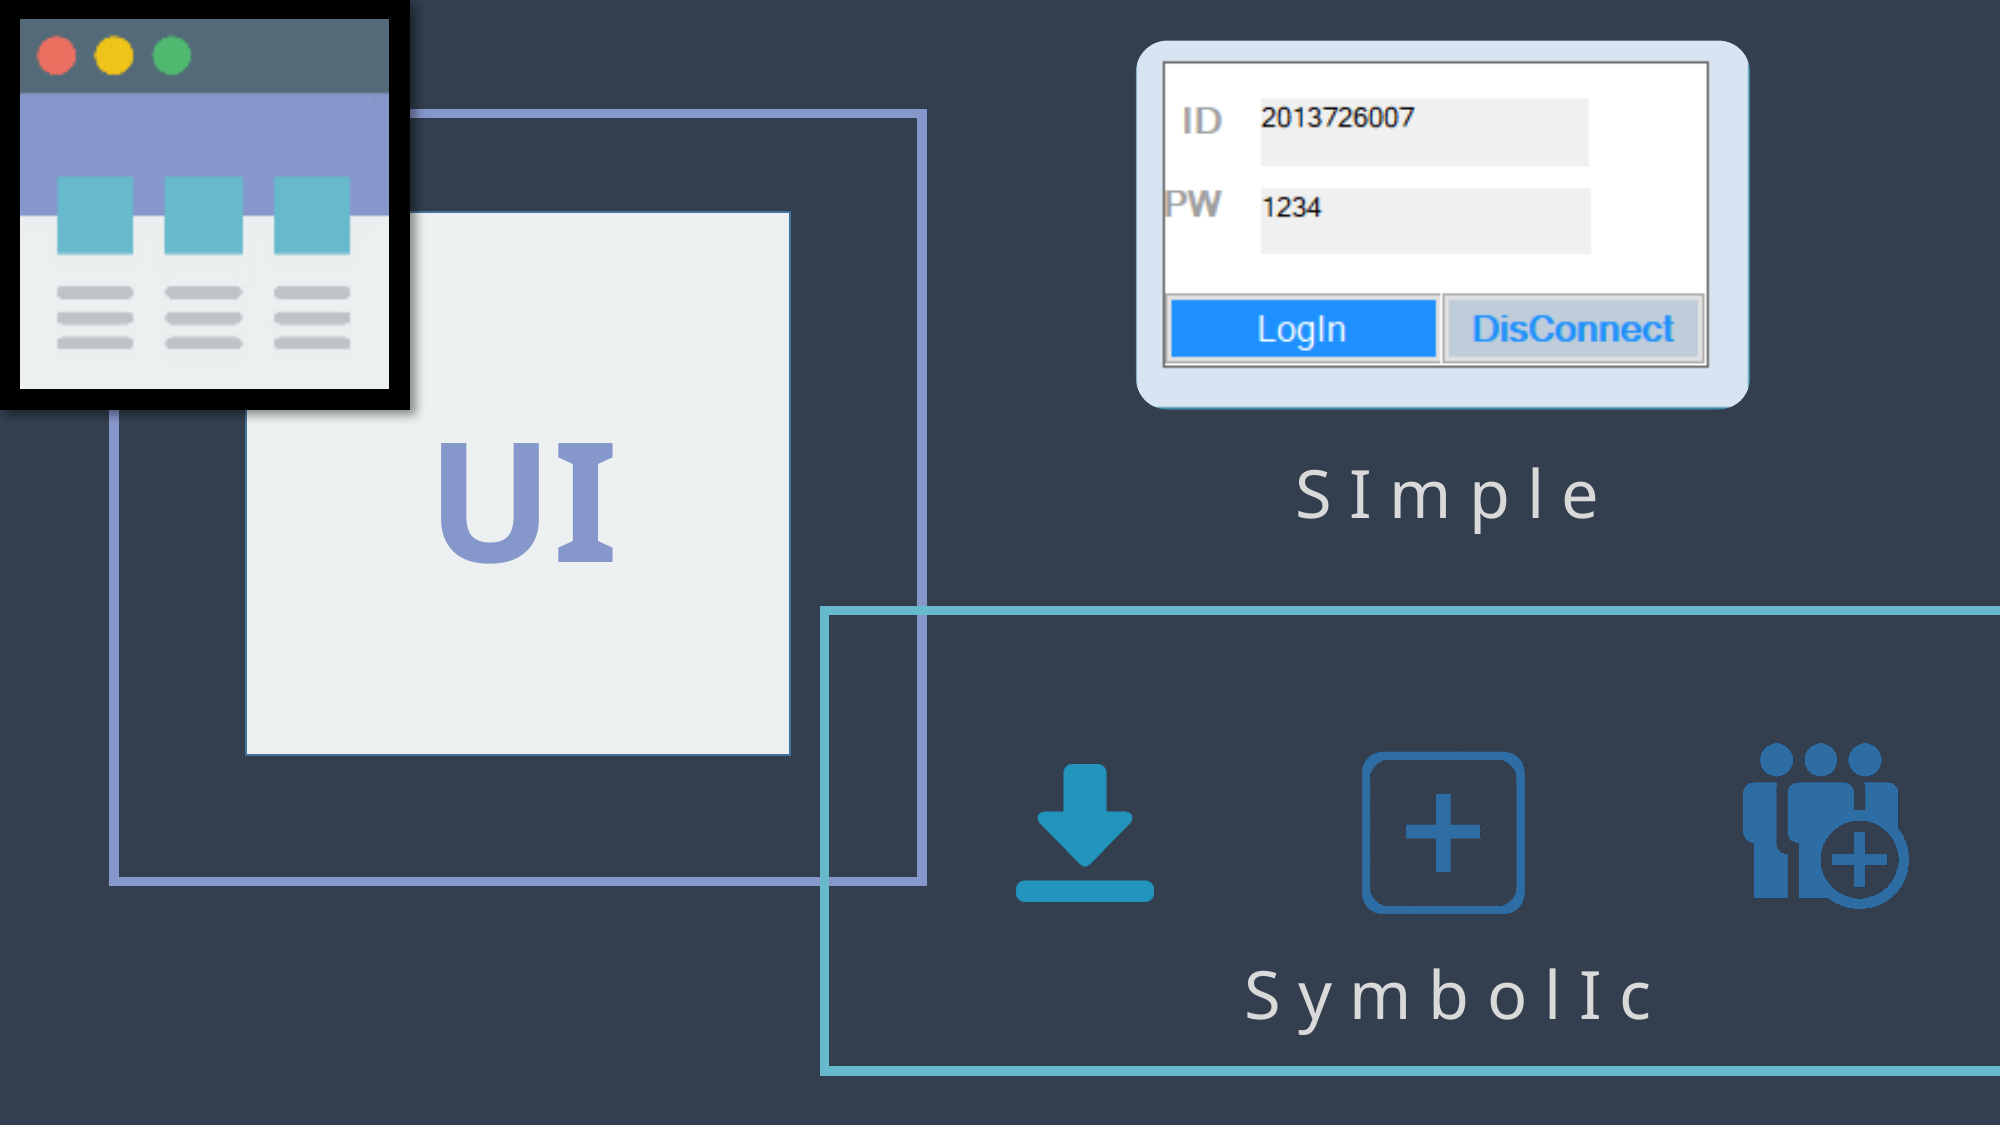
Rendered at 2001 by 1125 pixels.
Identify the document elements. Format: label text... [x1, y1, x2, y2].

text_box UI [178, 388, 858, 604]
text_box [823, 609, 2000, 1072]
text_box [113, 113, 923, 882]
picture [1360, 750, 1526, 916]
picture [1135, 40, 1751, 410]
text_box S I m p l e [1265, 444, 1621, 540]
picture [1016, 764, 1154, 902]
picture [19, 18, 390, 389]
text_box S y m b o l I c [1206, 945, 1680, 1040]
picture [1732, 732, 1909, 909]
